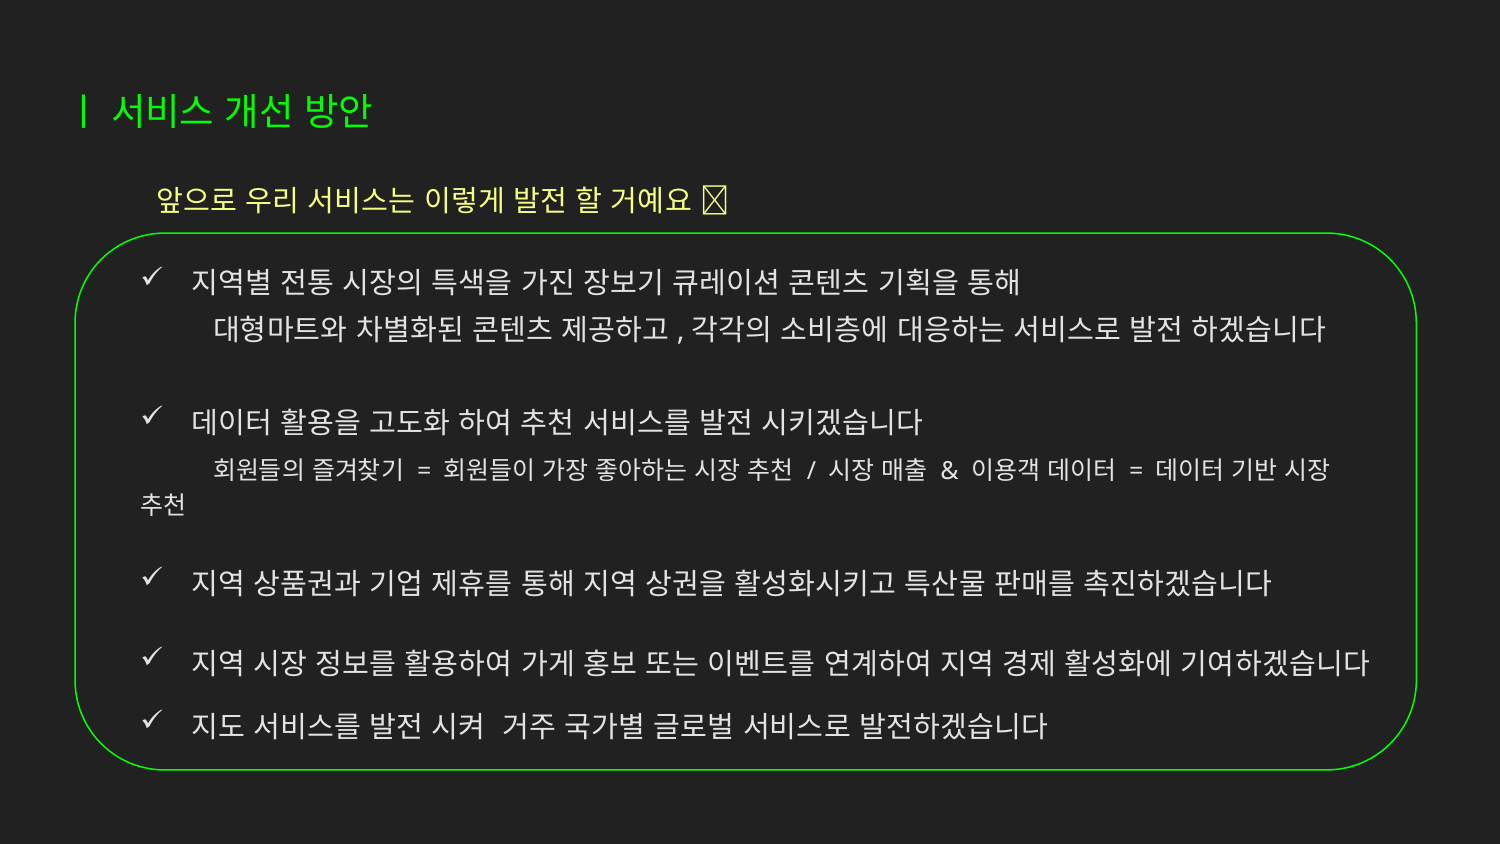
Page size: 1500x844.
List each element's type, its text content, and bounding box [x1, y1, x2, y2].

text_box ㅣ 서비스 개선 방안 [51, 72, 1449, 167]
text_box 앞으로 우리 서비스는 이렇게 발전 할 거예요 💪 [141, 167, 921, 232]
text_box 지역별 전통 시장의 특색을 가진 장보기 큐레이션 콘텐츠 기획을 통해 대형마트와 차별화된 콘텐츠 제공하고,각각의 소비층에 대응하는 서비스로 발전 하겠습니다 데이터 활용을 고도화 하여 추천 서비스를 발전 시키겠습니다 회원들의 즐겨찾기 = 회원들이 가장 좋아하는 시장 추천 / 시장 매출 & 이용객 데이터 = 데이터 기반 시장 추천 지역 상품권과 기업 제휴를 통해 지역 상권을 활성화시키고 특산물 판매를 촉진하겠습니다 지역 시장 정보를 활용하여 가게 홍보 또는 이벤트를 연계하여 지역 경제 활성화에 기여하겠습니다 지도 서비스를 발전 시켜 거주 국가별 글로벌 서비스로 발전하겠습니다 [75, 233, 1417, 770]
